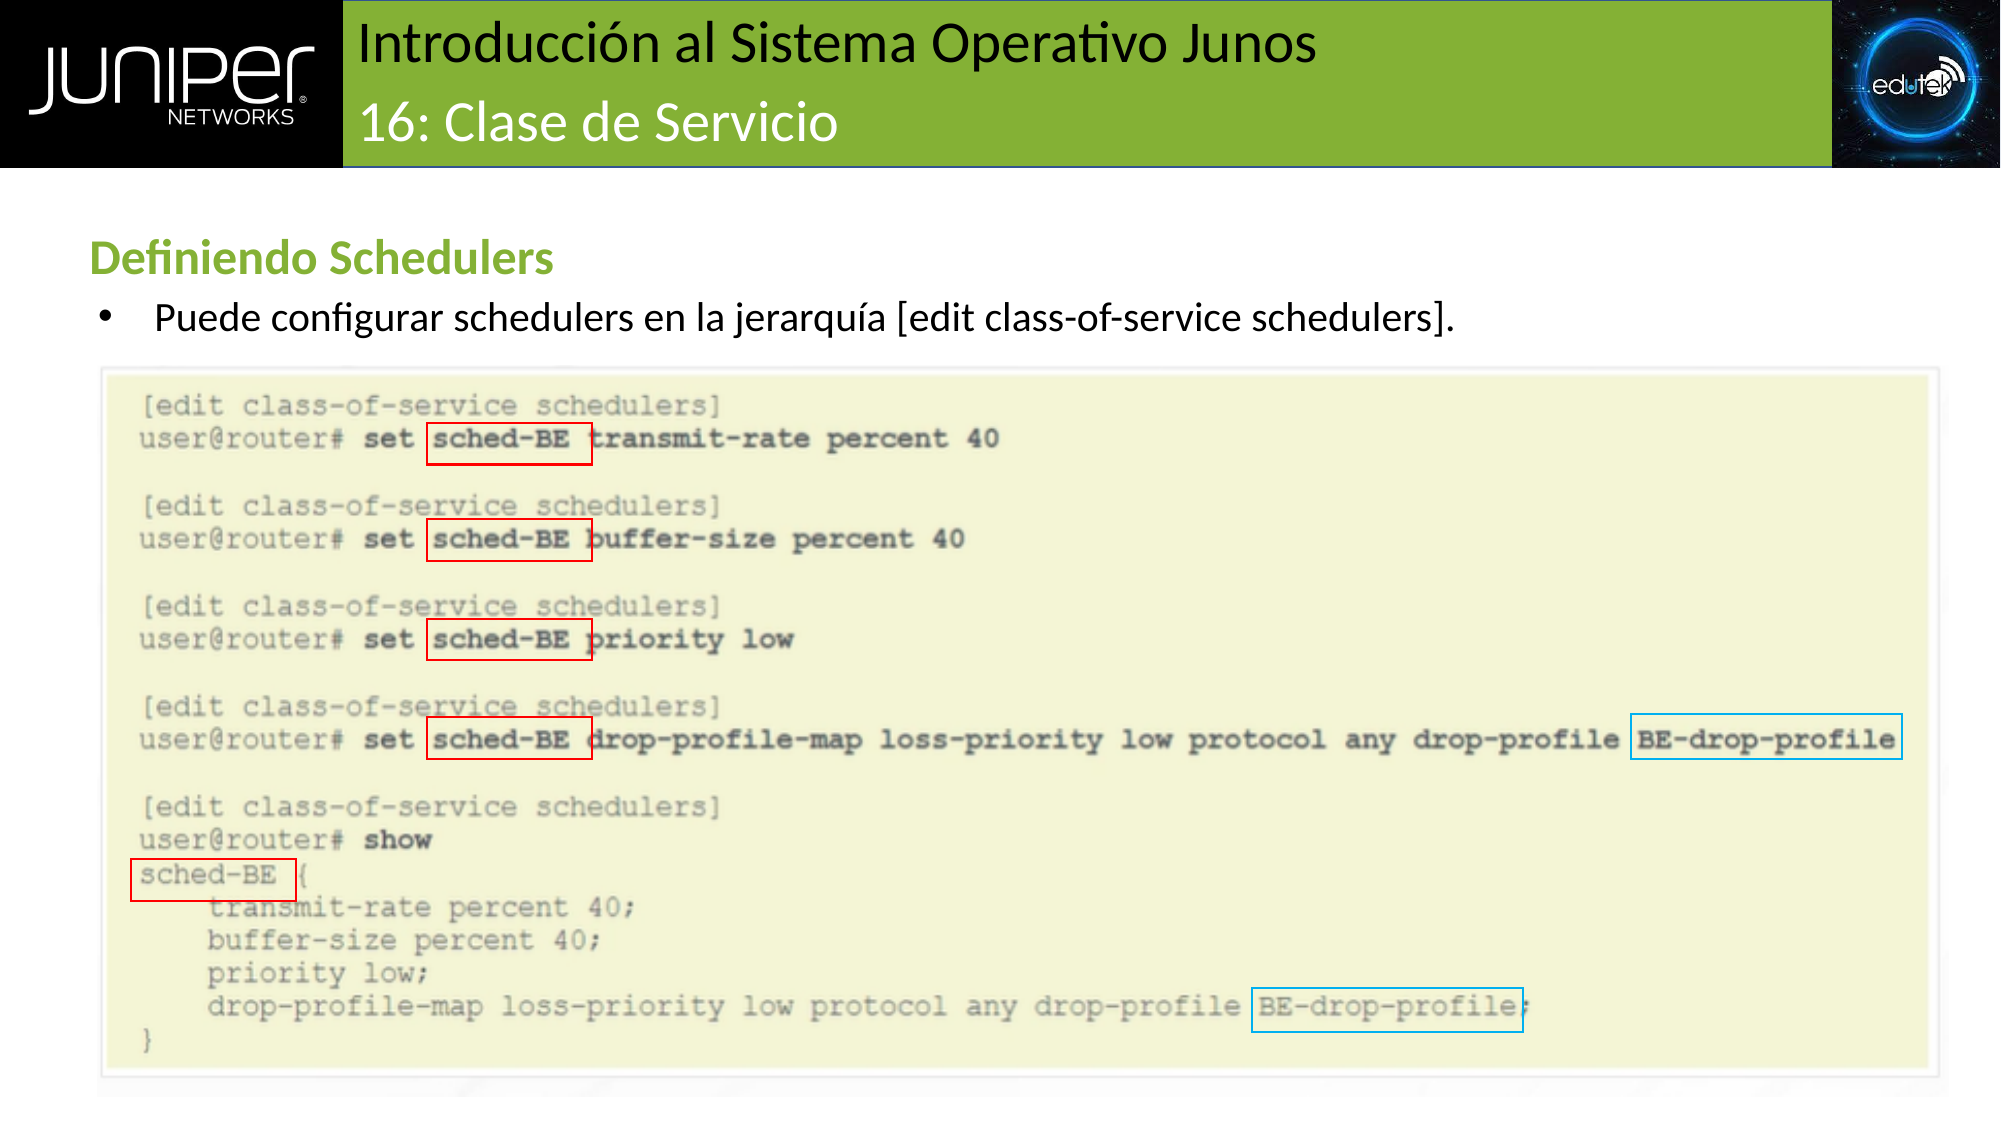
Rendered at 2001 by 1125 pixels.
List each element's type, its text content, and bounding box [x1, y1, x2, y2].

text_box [131, 422, 592, 902]
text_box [1251, 714, 1903, 1033]
picture [97, 365, 1949, 1097]
list 16: Clase de Servicio [342, 83, 1606, 168]
list Definiendo Schedulers Puede configurar schedulers en la jerarquía [edit class-of-service schedulers]. [74, 223, 1949, 938]
title Introducción al Sistema Operativo Junos [342, 3, 2000, 84]
picture [1832, 84, 2000, 168]
picture [0, 0, 343, 168]
